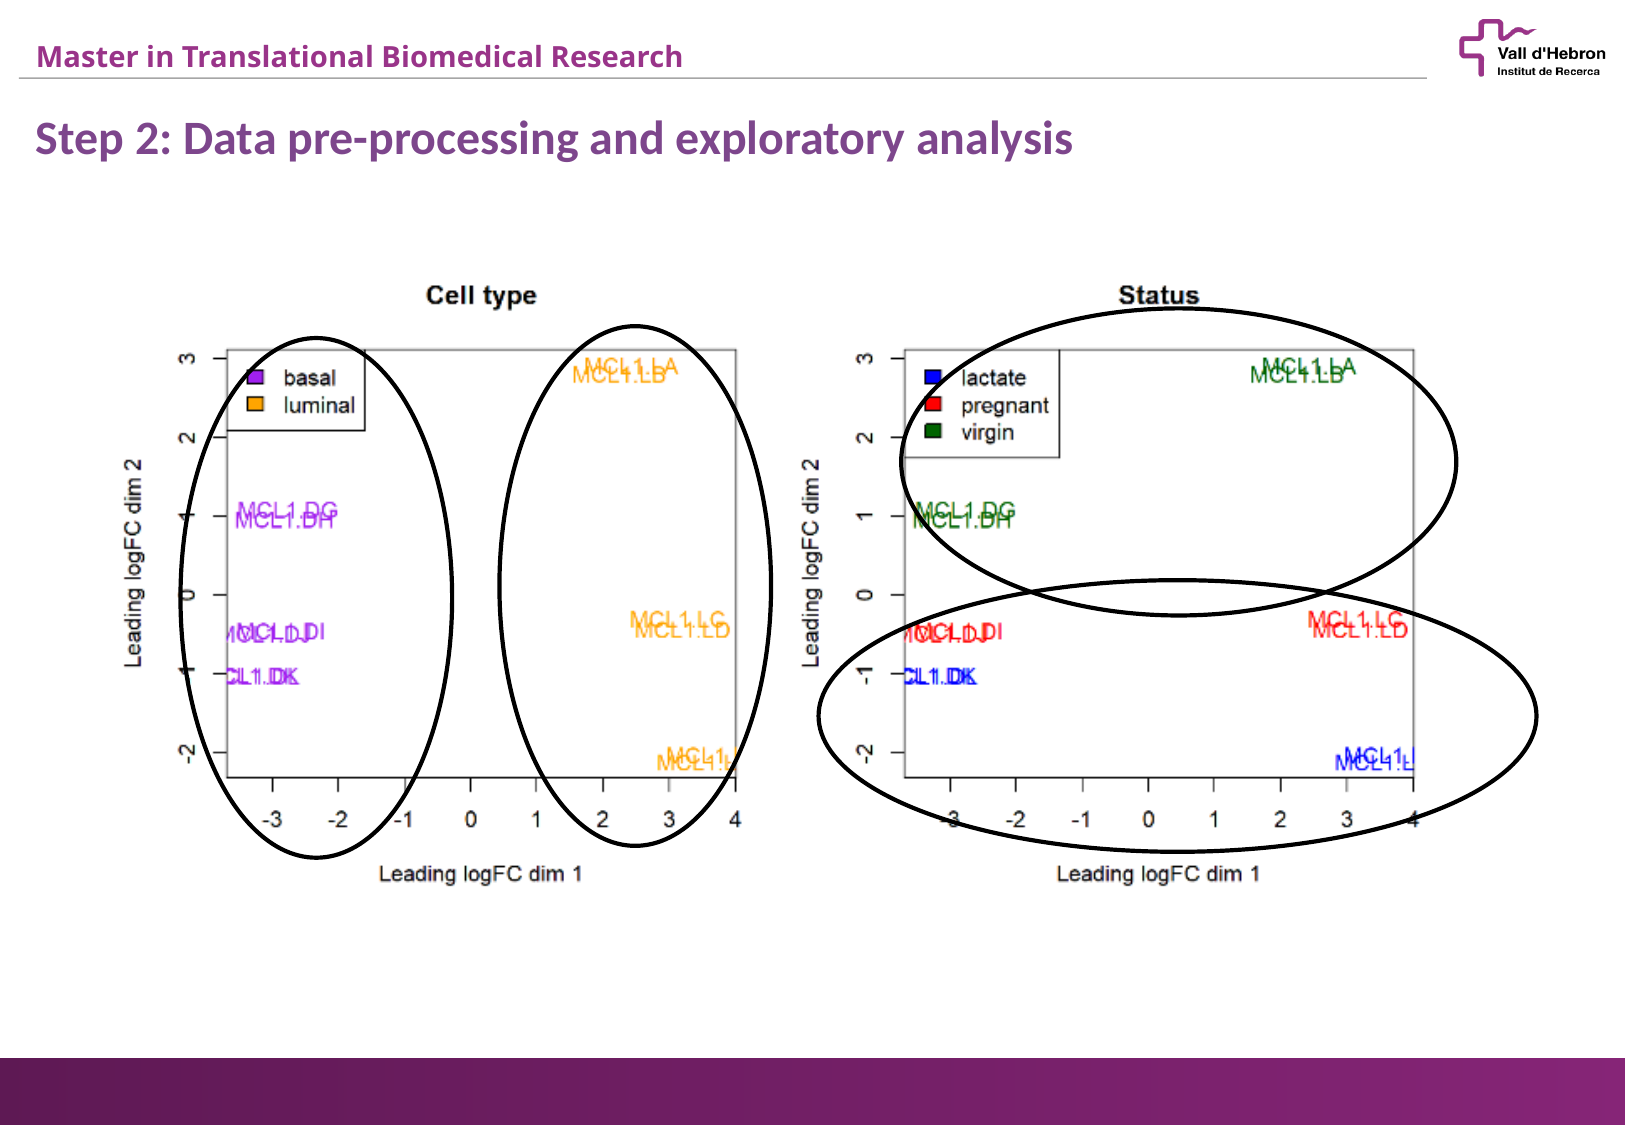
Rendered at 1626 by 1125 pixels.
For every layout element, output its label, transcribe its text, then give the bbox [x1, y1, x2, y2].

text_box [1442, 621, 1539, 811]
picture [1458, 19, 1606, 77]
text_box Step 2: Data pre-processing and exploratory analysis [21, 99, 1439, 172]
picture [100, 249, 1438, 914]
text_box [1442, 409, 1459, 515]
